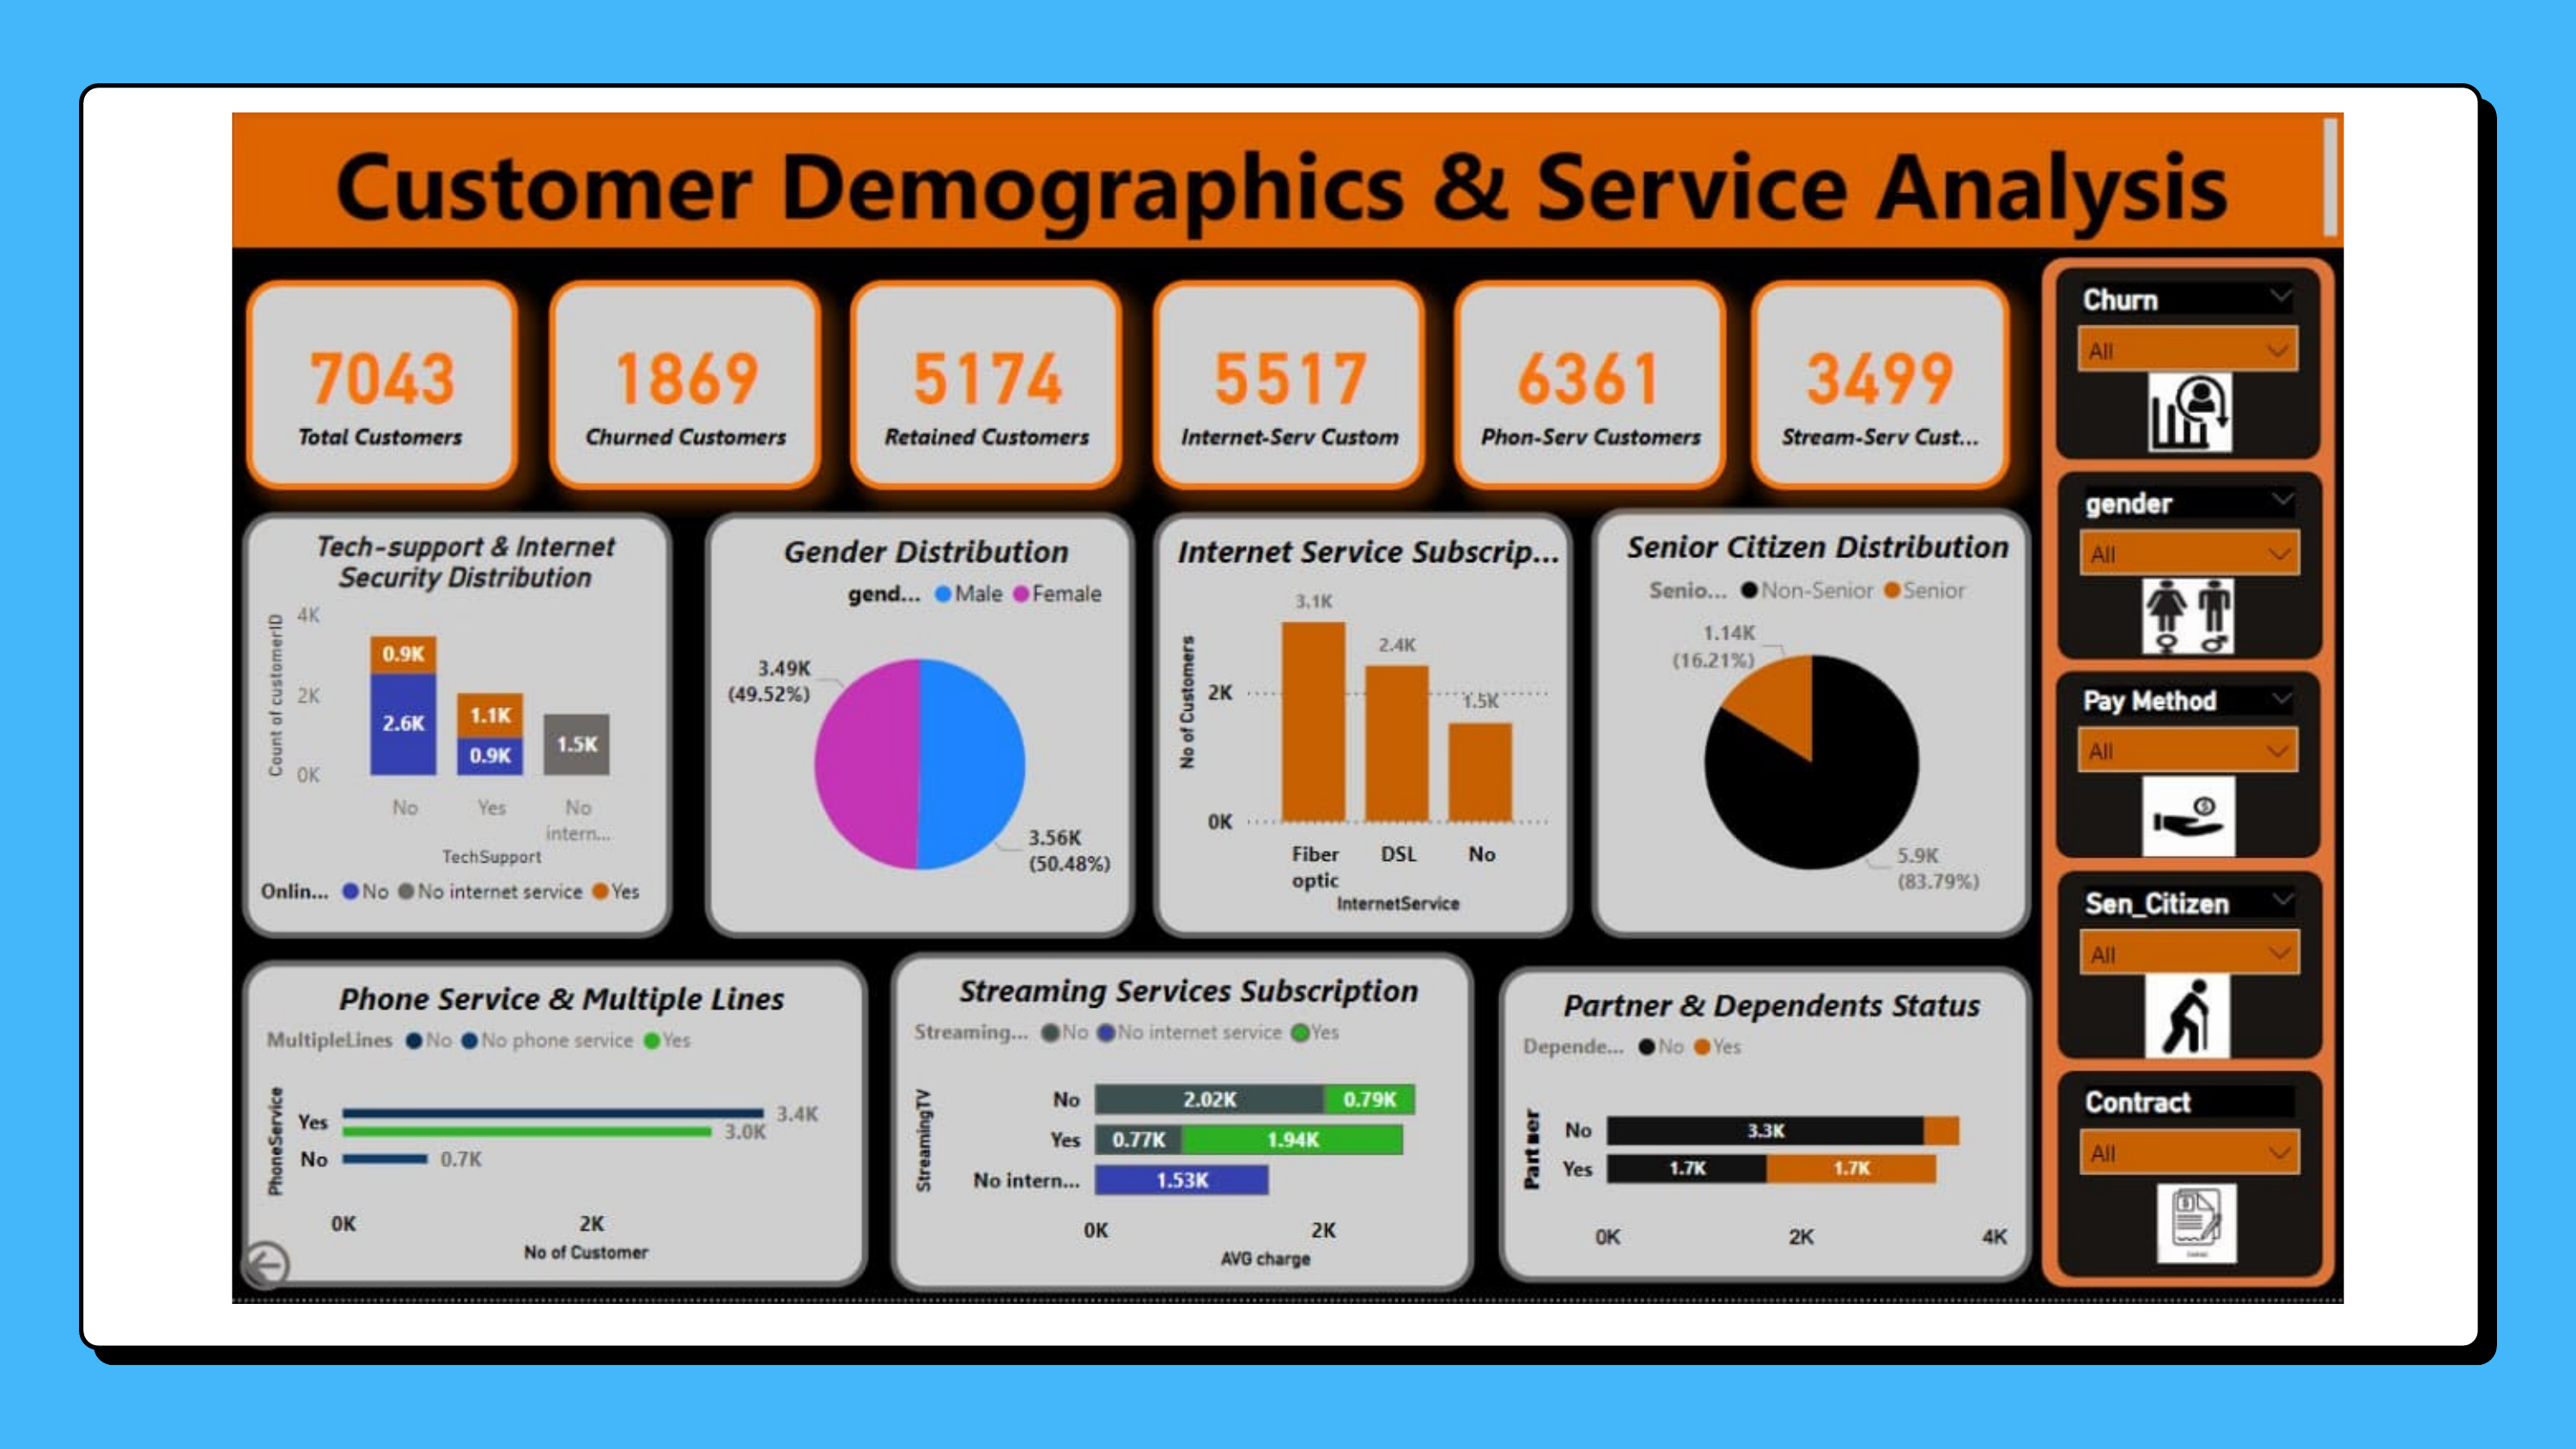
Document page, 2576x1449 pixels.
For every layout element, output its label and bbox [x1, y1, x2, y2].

text_box [78, 82, 2498, 1366]
